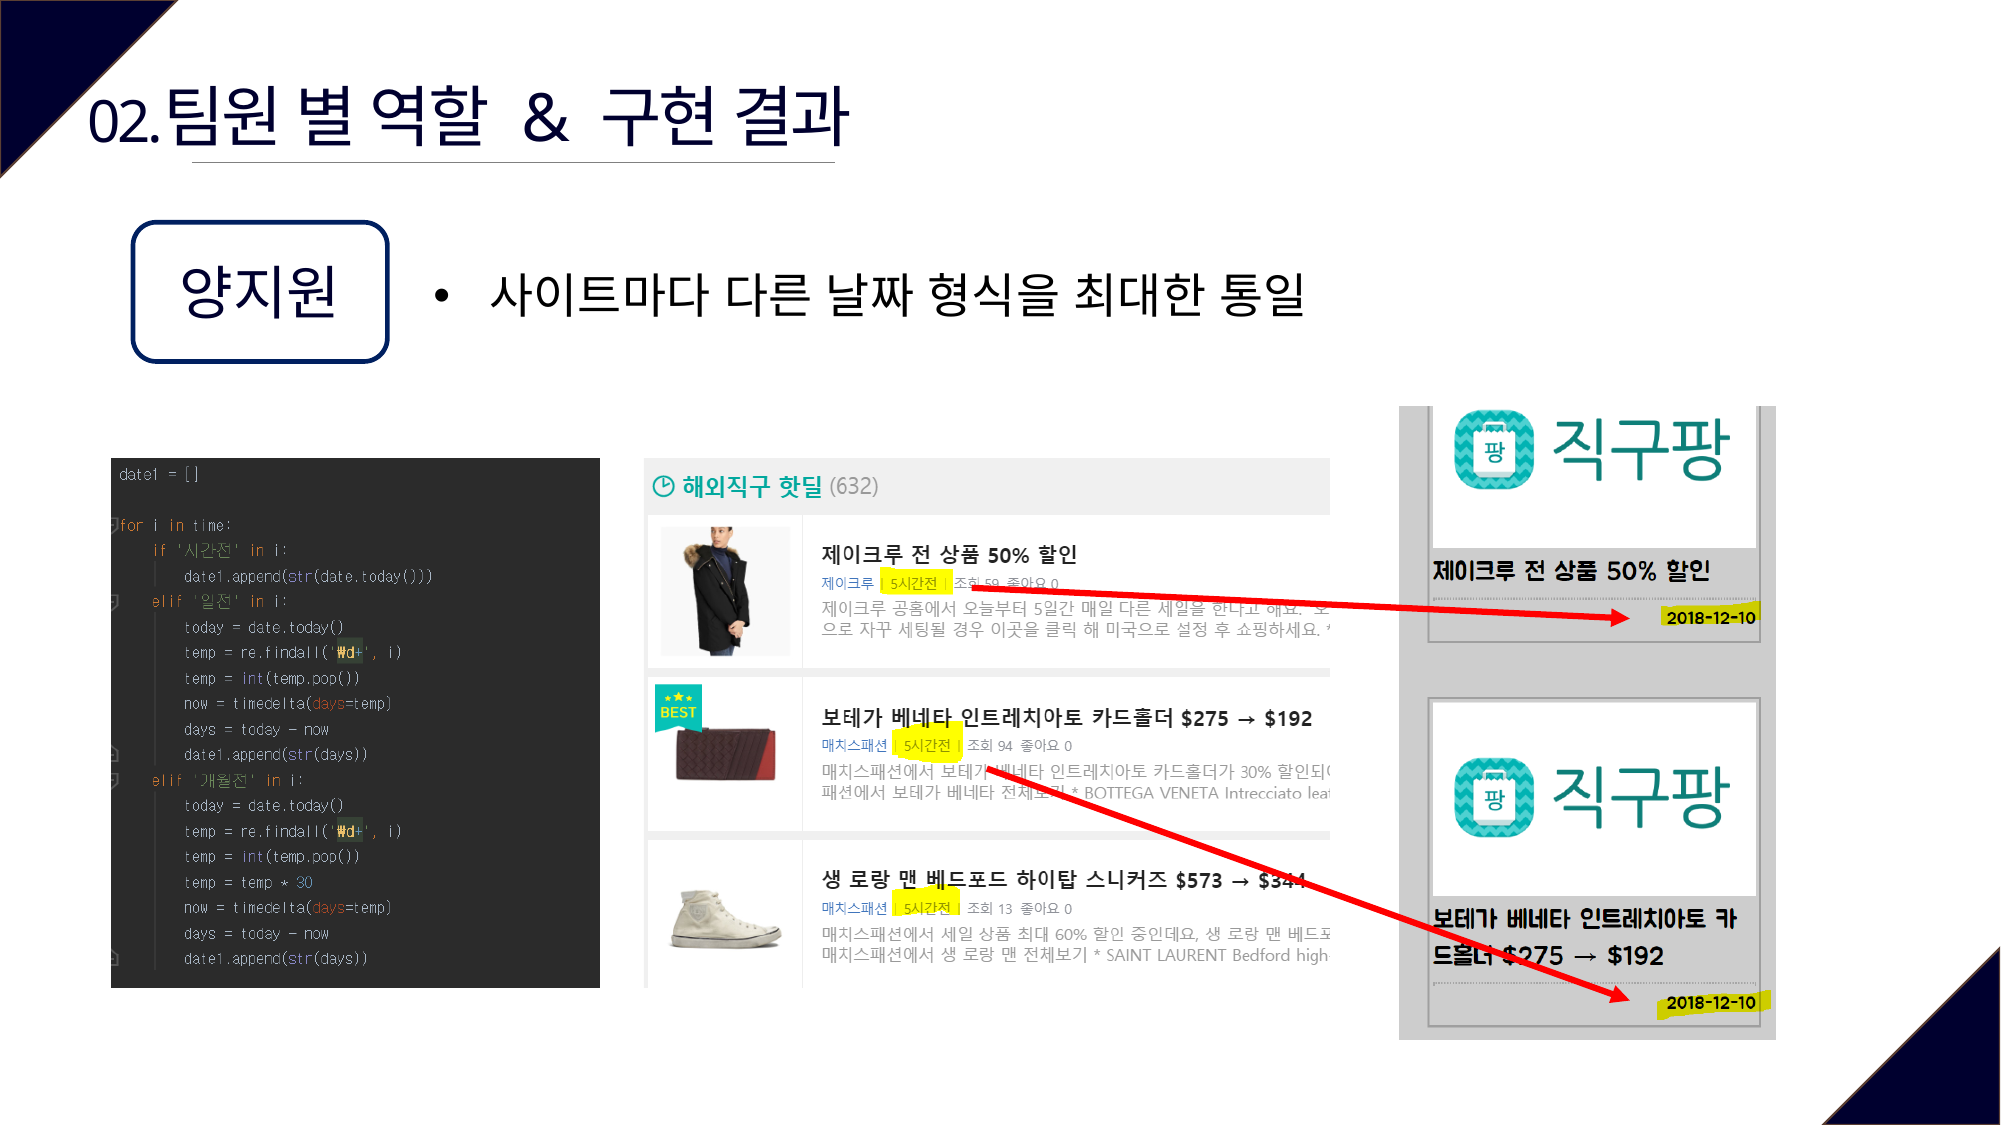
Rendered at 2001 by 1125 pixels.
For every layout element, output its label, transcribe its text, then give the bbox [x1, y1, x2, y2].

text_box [986, 768, 1630, 1001]
text_box 사이트마다 다른 날짜 형식을 최대한 통일 [418, 245, 1653, 331]
text_box 02. [72, 76, 178, 162]
text_box 팀원 별 역할 & 구현 결과 [148, 67, 868, 163]
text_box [971, 587, 1630, 619]
picture [643, 458, 1330, 988]
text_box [132, 222, 388, 362]
picture [110, 458, 600, 988]
picture [1399, 406, 1776, 1040]
